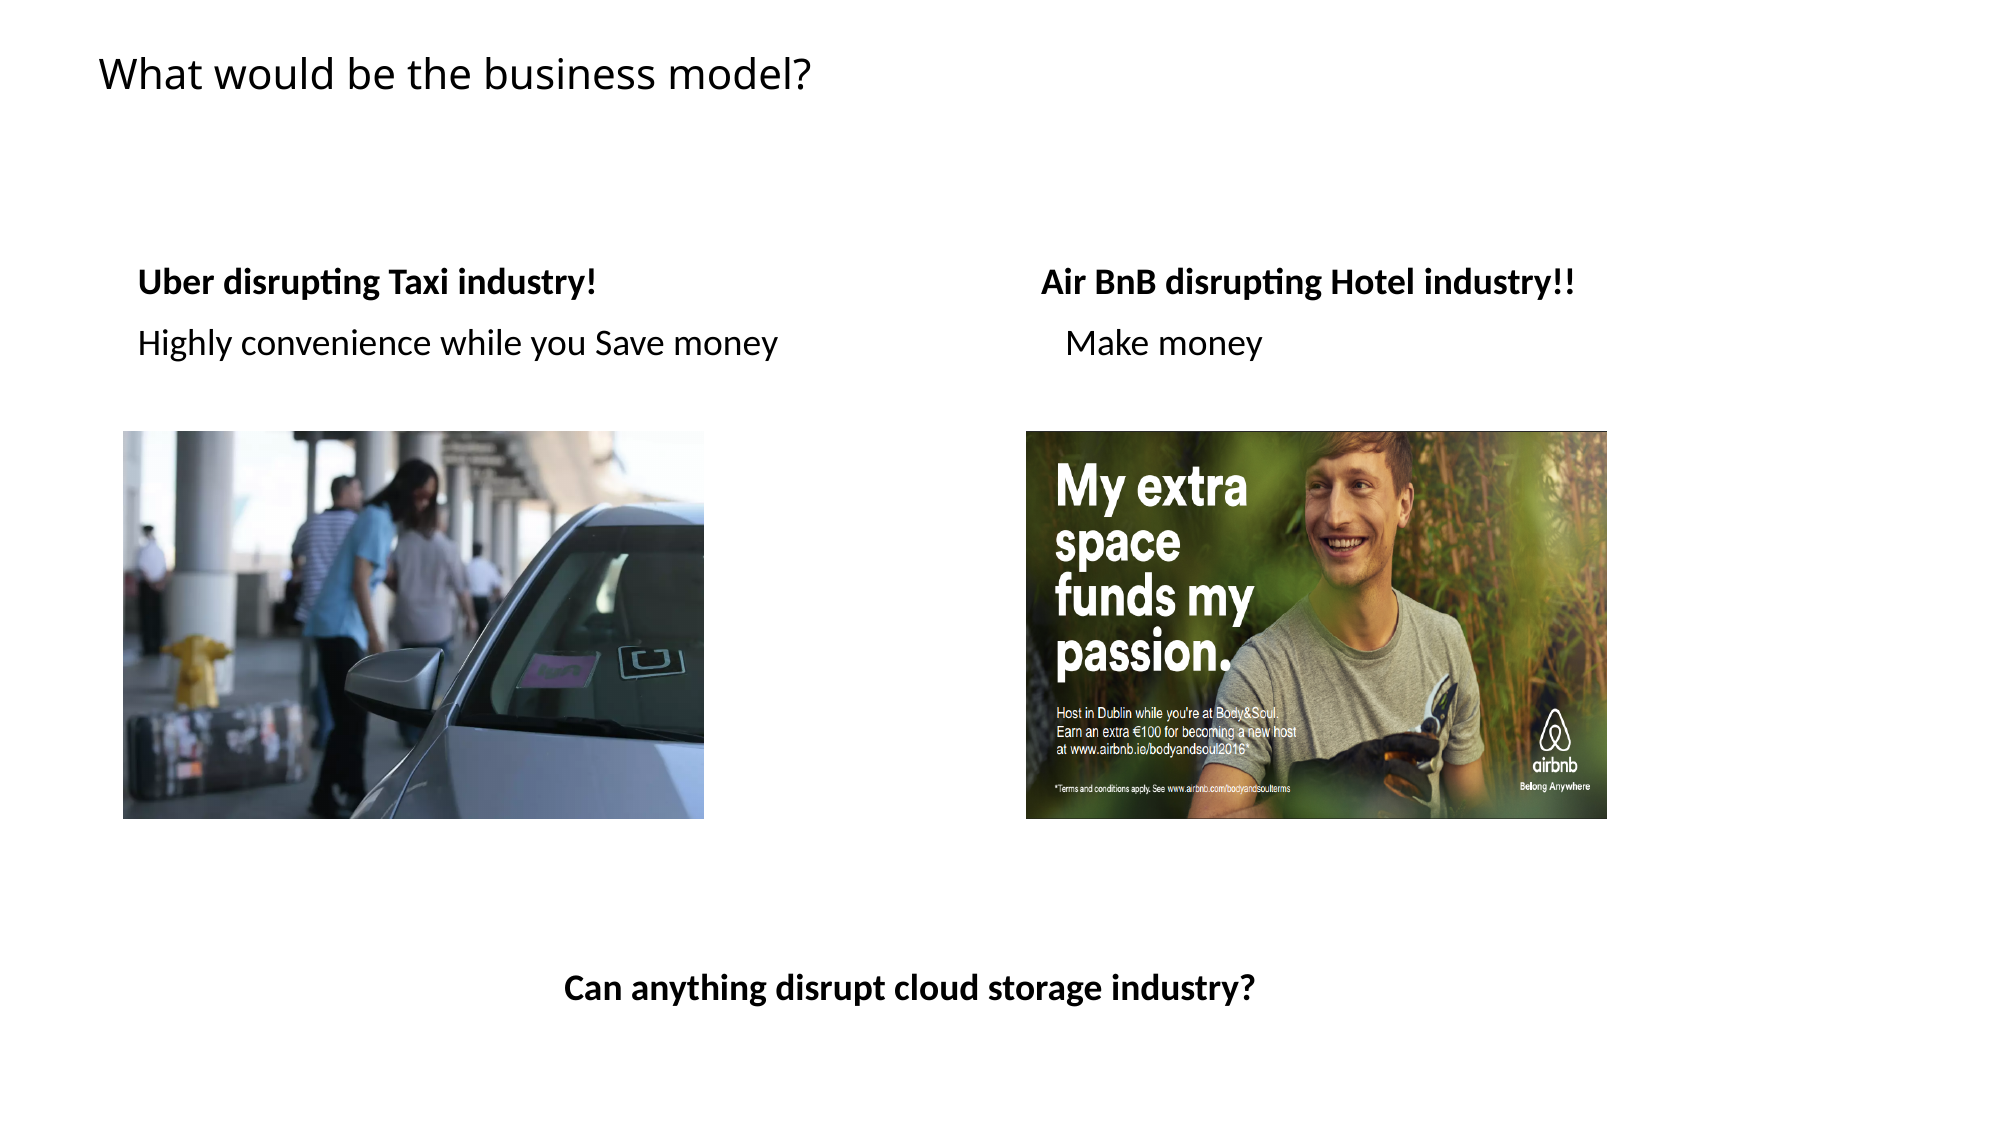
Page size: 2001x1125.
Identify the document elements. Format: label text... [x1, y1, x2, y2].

title What would be the business model? [83, 45, 1809, 107]
picture [1026, 431, 1607, 819]
text_box Highly convenience while you Save money [123, 310, 890, 371]
text_box Make money [1050, 310, 1367, 371]
text_box Can anything disrupt cloud storage industry? [549, 955, 1341, 1016]
text_box Air BnB disrupting Hotel industry!! [1026, 249, 1655, 310]
picture [123, 431, 704, 819]
text_box Uber disrupting Taxi industry! [123, 249, 670, 310]
